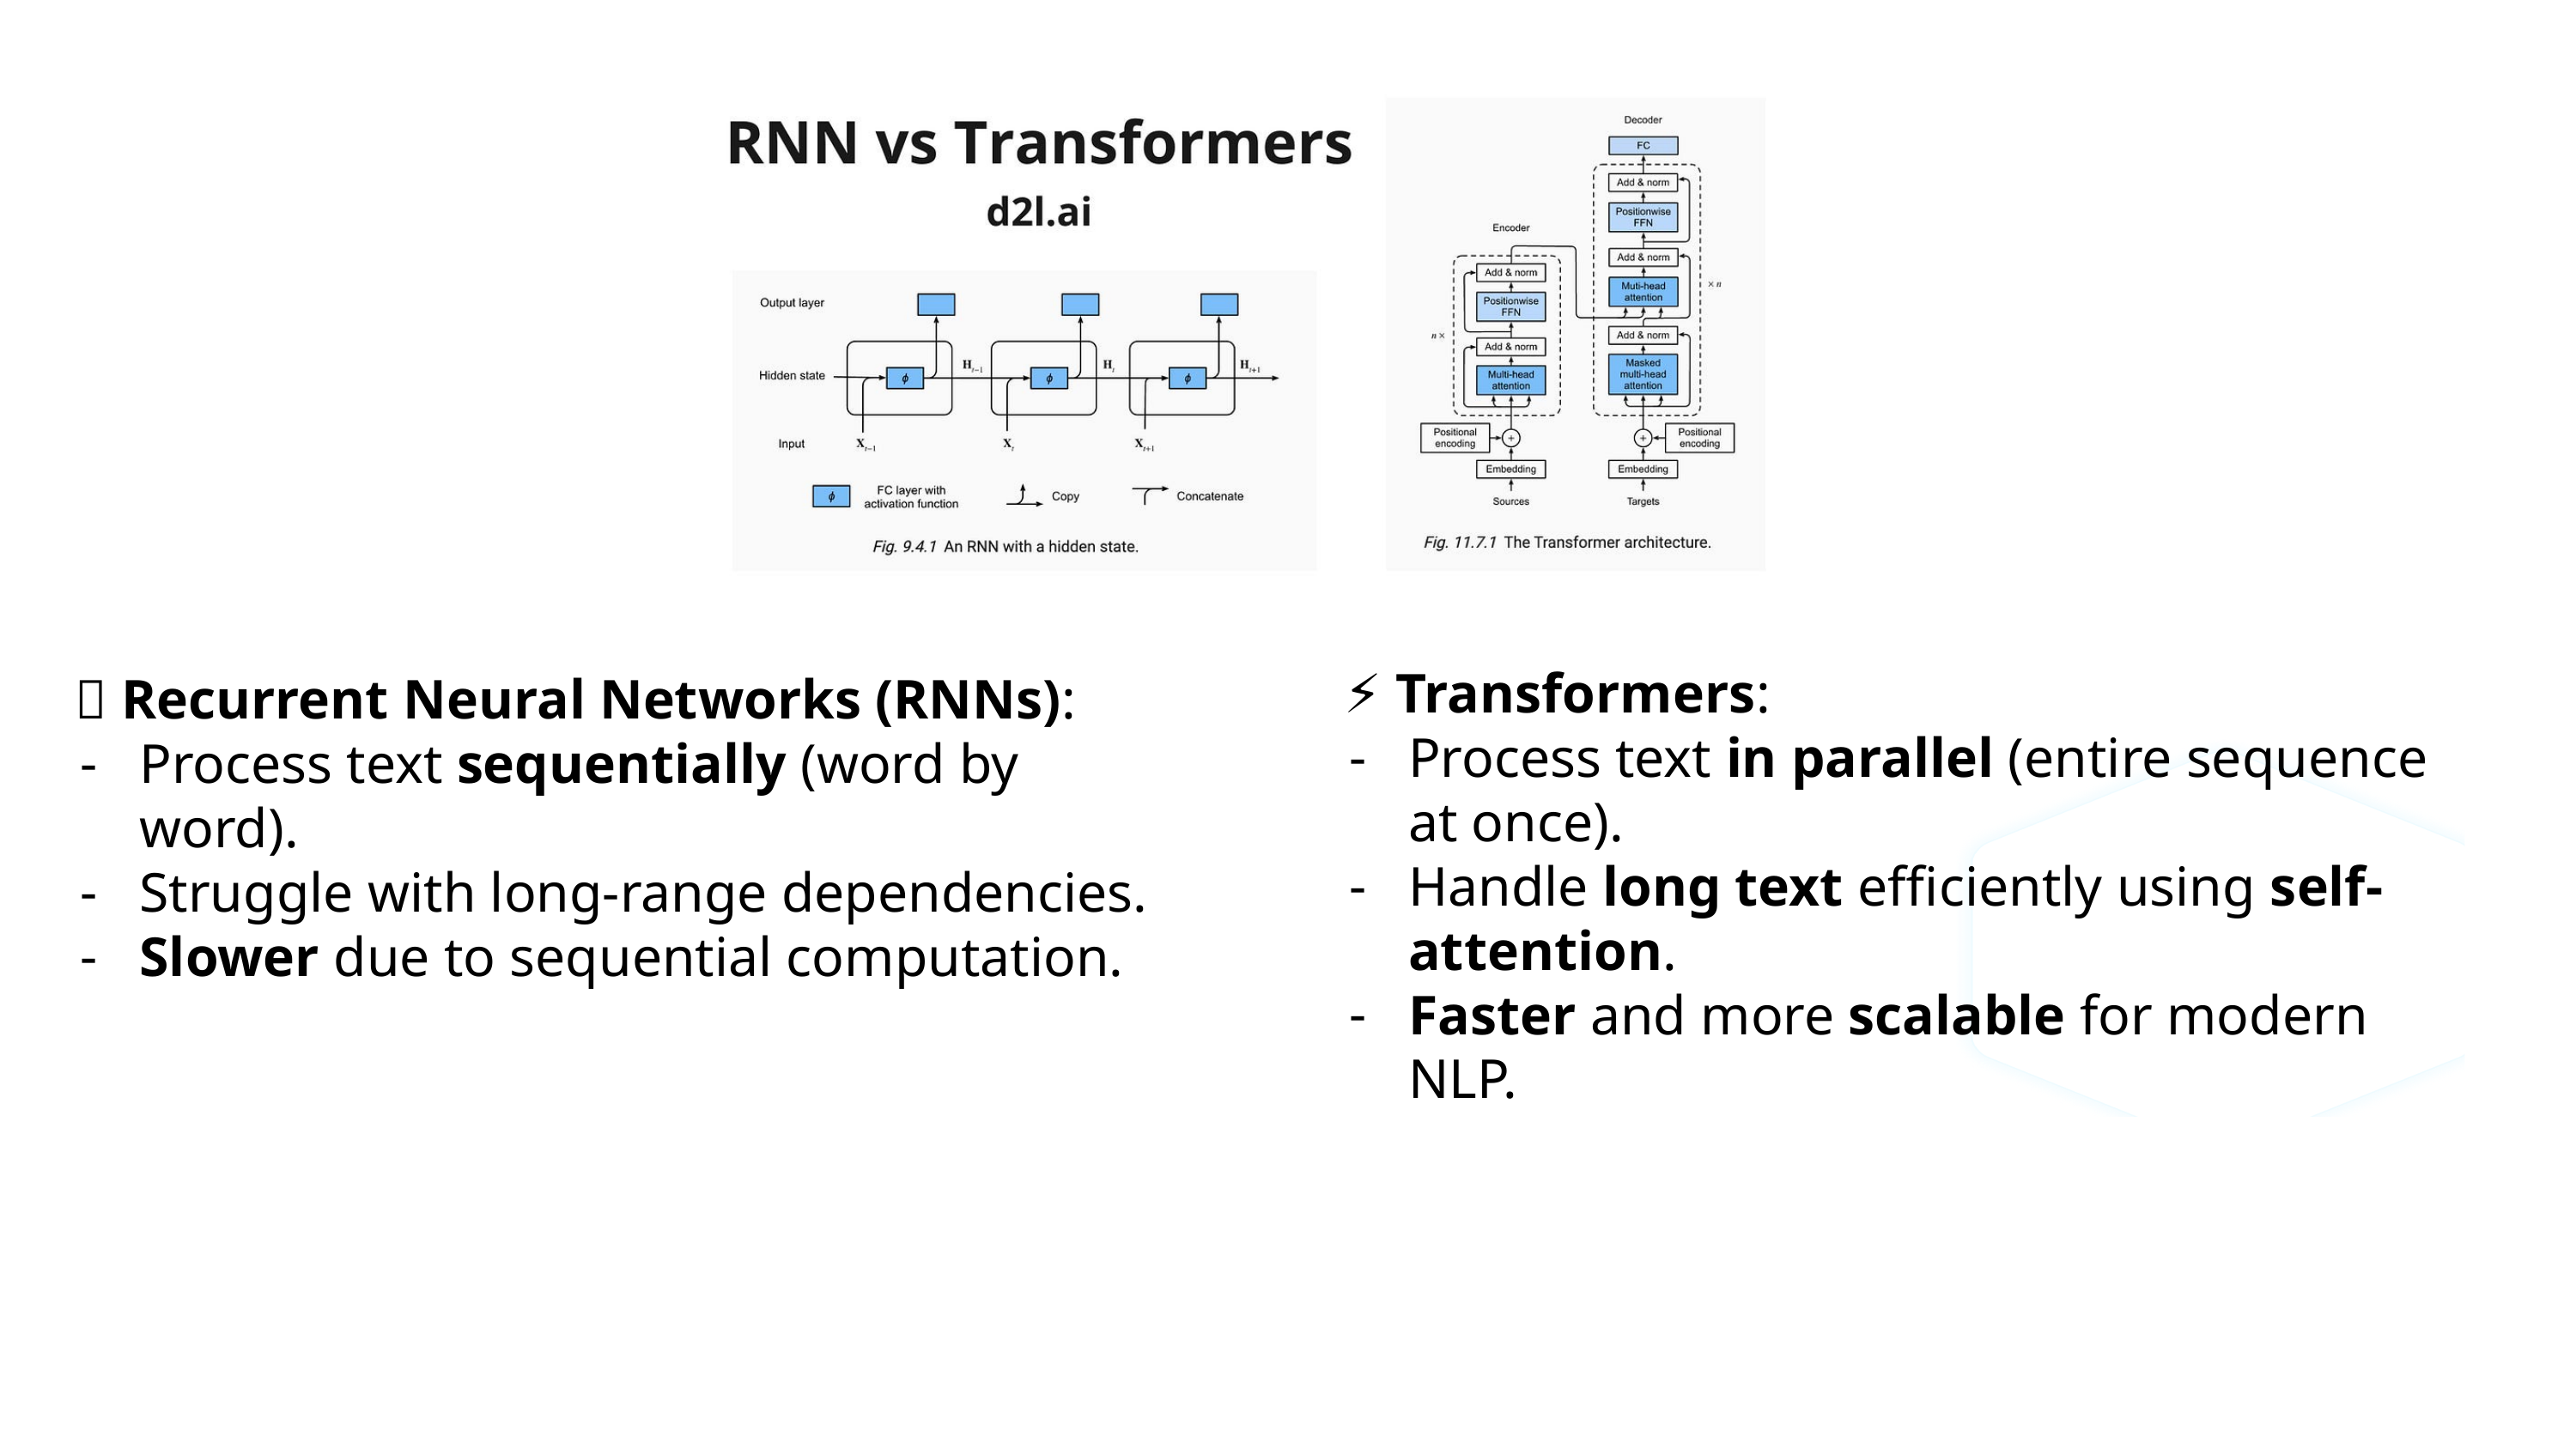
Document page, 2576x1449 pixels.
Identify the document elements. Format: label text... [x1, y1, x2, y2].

picture [701, 43, 1795, 591]
text_box ⚡ Transformers: Process text in parallel (entire sequence at once). Handle long text efficiently using self-attention. Faster and more scalable for modern NLP. [1331, 652, 2465, 1117]
text_box 🔄 Recurrent Neural Networks (RNNs): Process text sequentially (word by word). Struggle with long-range dependencies. Slower due to sequential computation. [62, 652, 1195, 1000]
